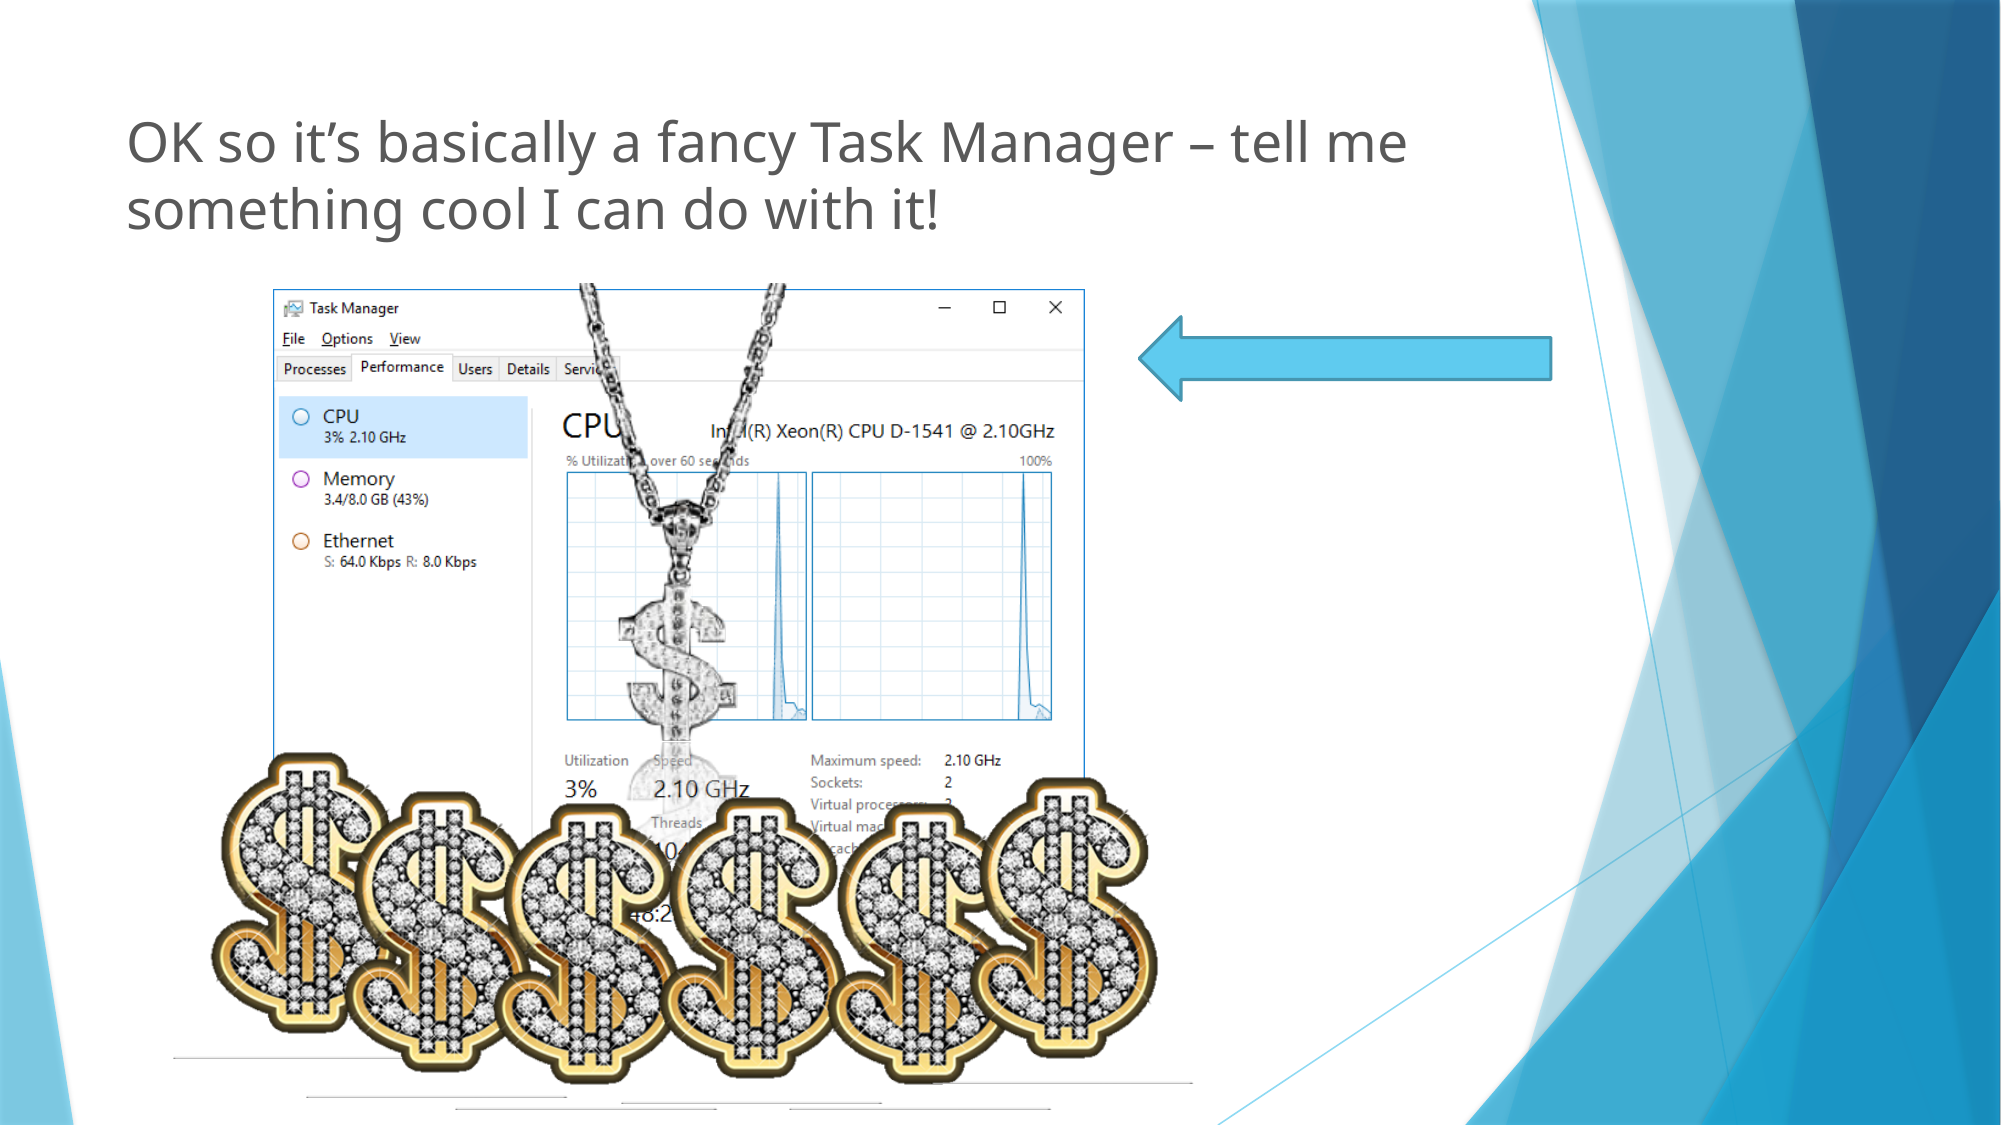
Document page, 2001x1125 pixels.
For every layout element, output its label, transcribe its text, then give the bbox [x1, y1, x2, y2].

title OK so it’s basically a fancy Task Manager – tell me something cool I can do with it! [111, 99, 1522, 317]
text_box [1138, 315, 1553, 402]
picture [139, 282, 1231, 1110]
